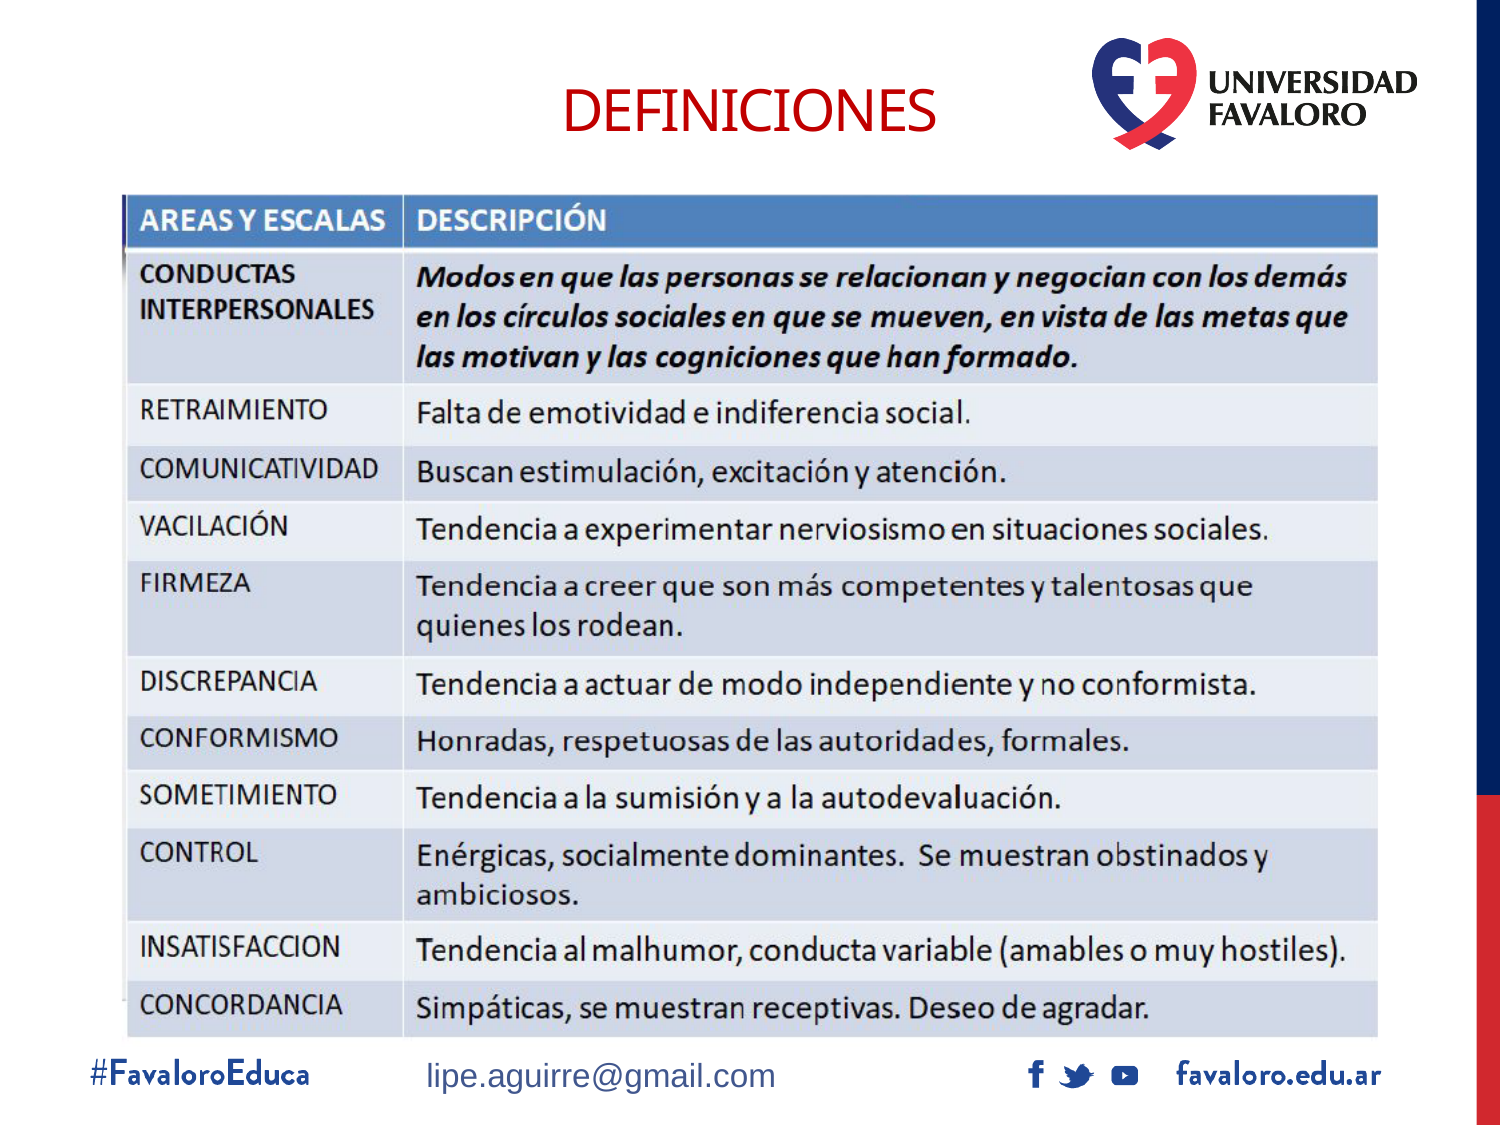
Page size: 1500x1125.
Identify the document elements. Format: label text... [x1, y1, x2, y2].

text_box lipe.aguirre@gmail.com [418, 1051, 785, 1102]
title Definiciones [111, 37, 1388, 179]
picture [76, 188, 1396, 1106]
picture [1388, 38, 1417, 150]
